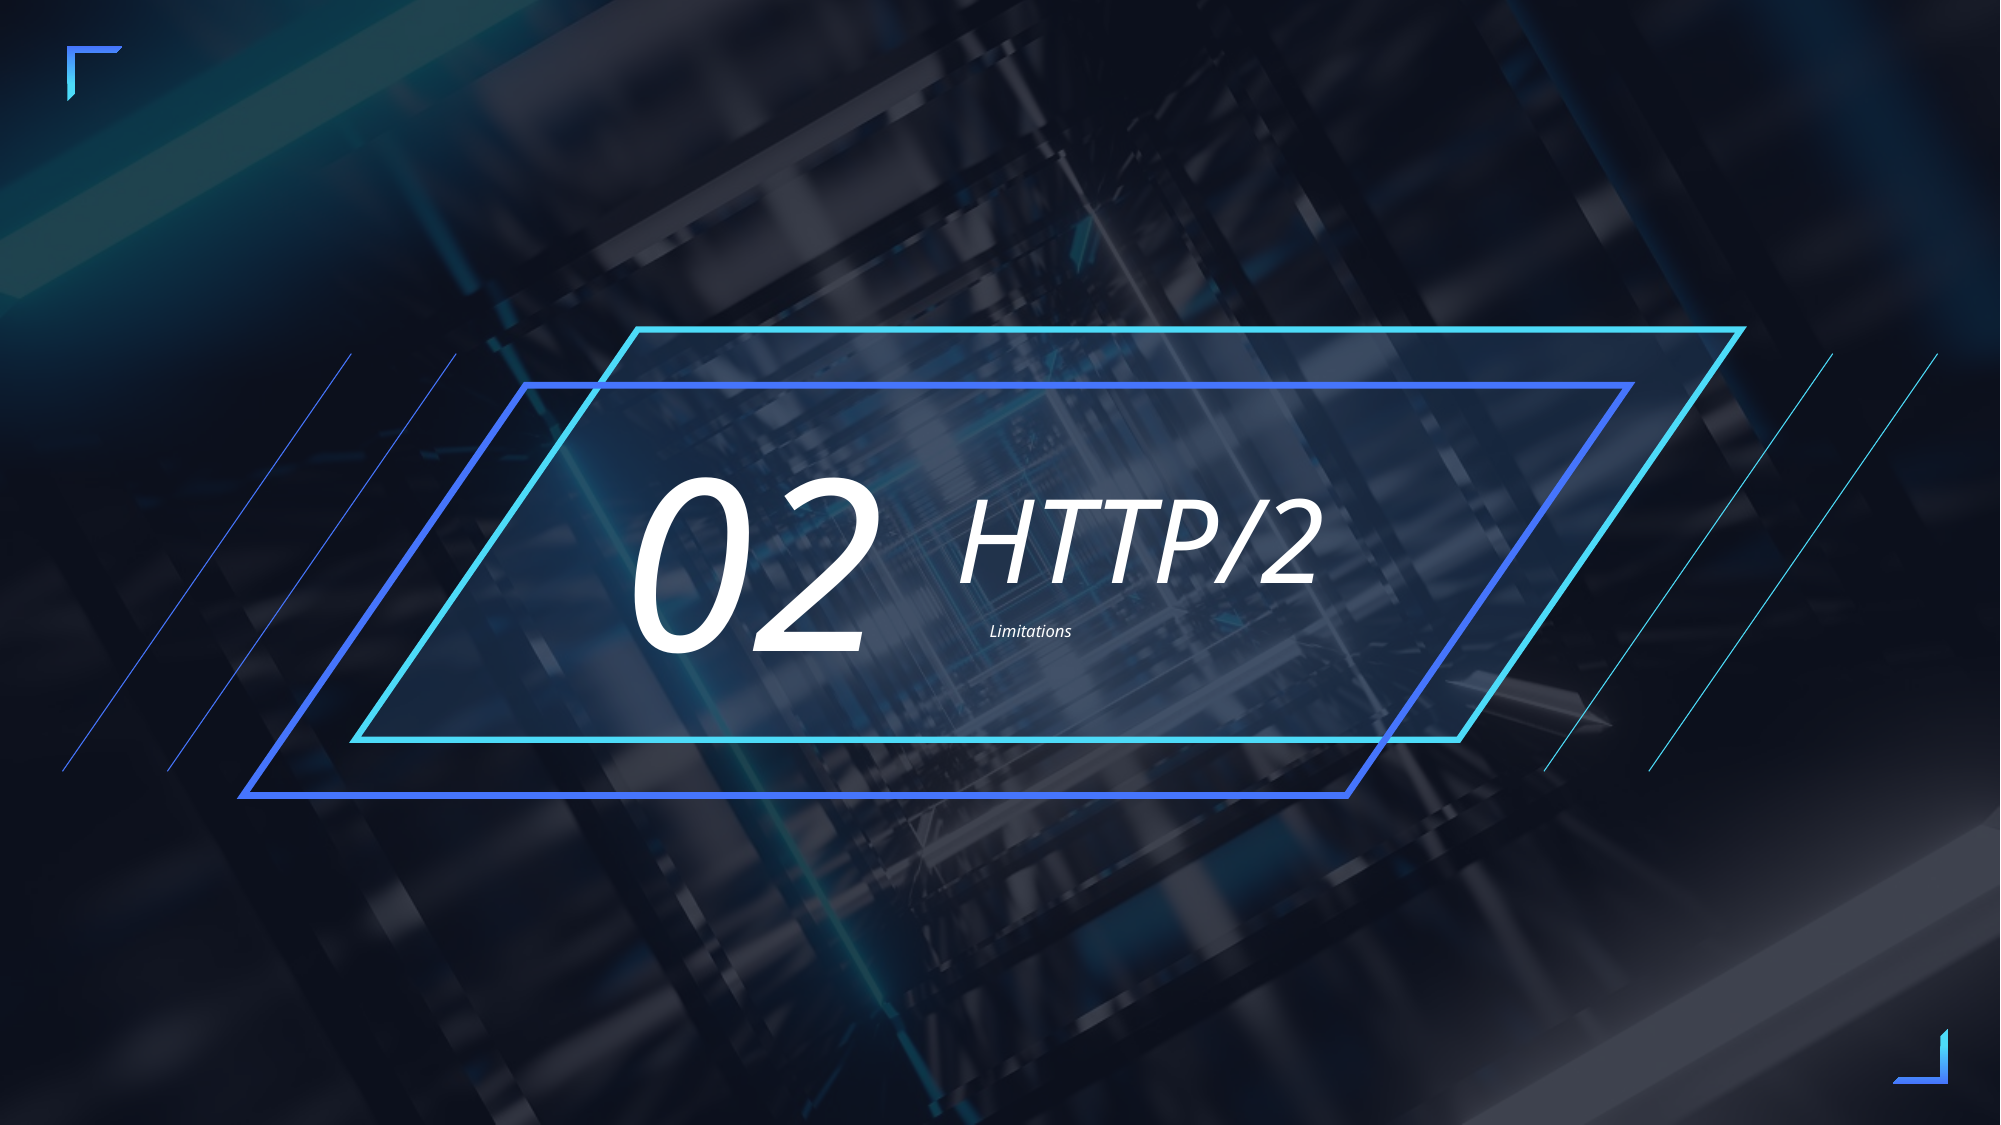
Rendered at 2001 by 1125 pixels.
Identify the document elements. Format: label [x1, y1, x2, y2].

picture [0, 0, 2000, 1125]
text_box [62, 329, 1938, 796]
